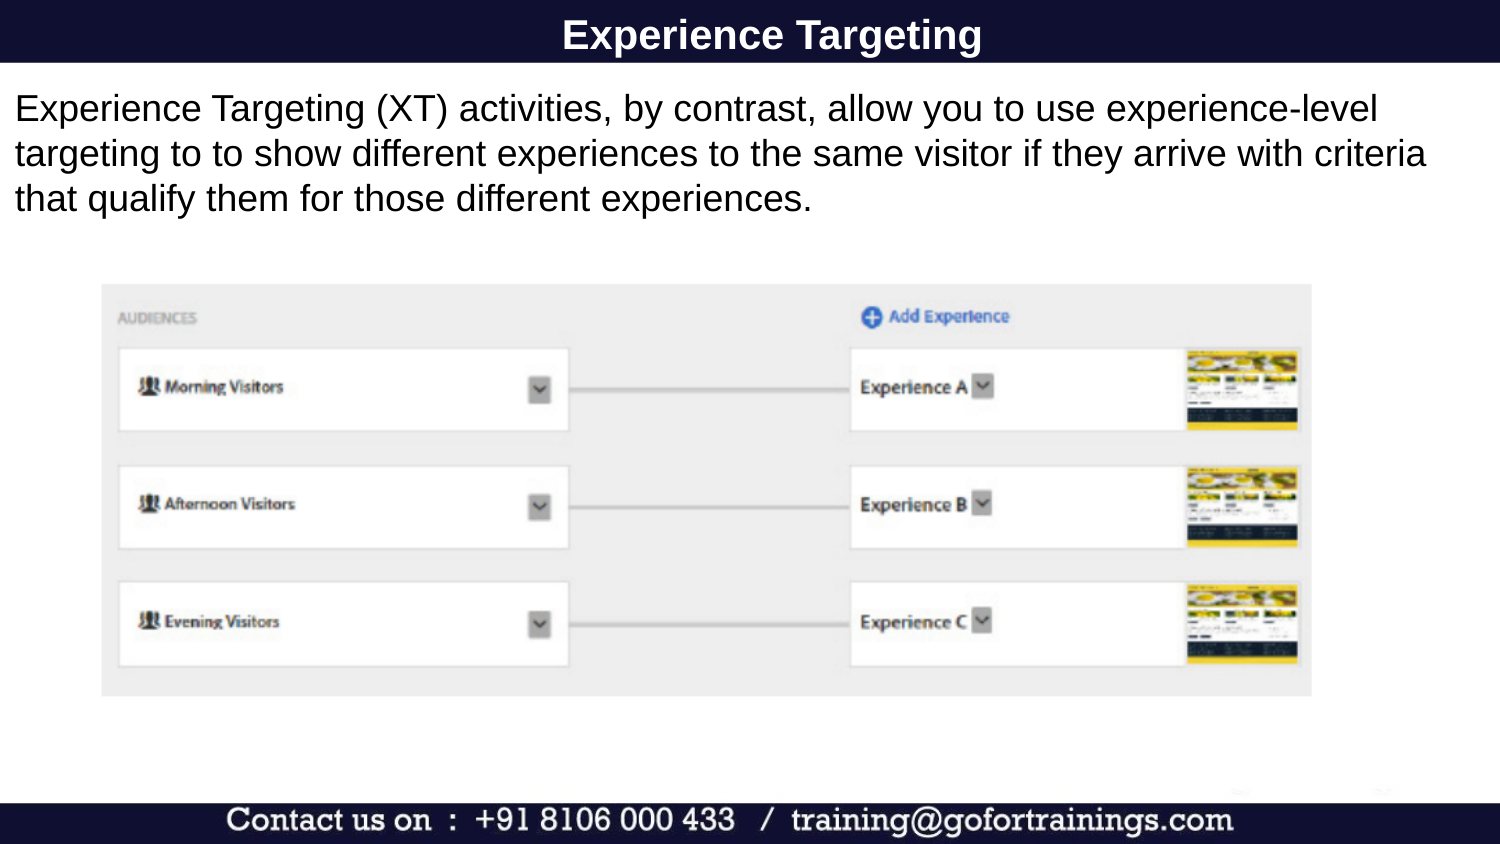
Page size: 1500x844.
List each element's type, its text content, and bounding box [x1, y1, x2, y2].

text_box Experience Targeting (XT) activities, by contrast, allow you to use experience-level targeting to to show different experiences to the same visitor if they arrive with criteria that qualify them for those different experiences. [0, 76, 1470, 317]
text_box Experience Targeting [547, 0, 1068, 65]
picture [0, 0, 1500, 844]
